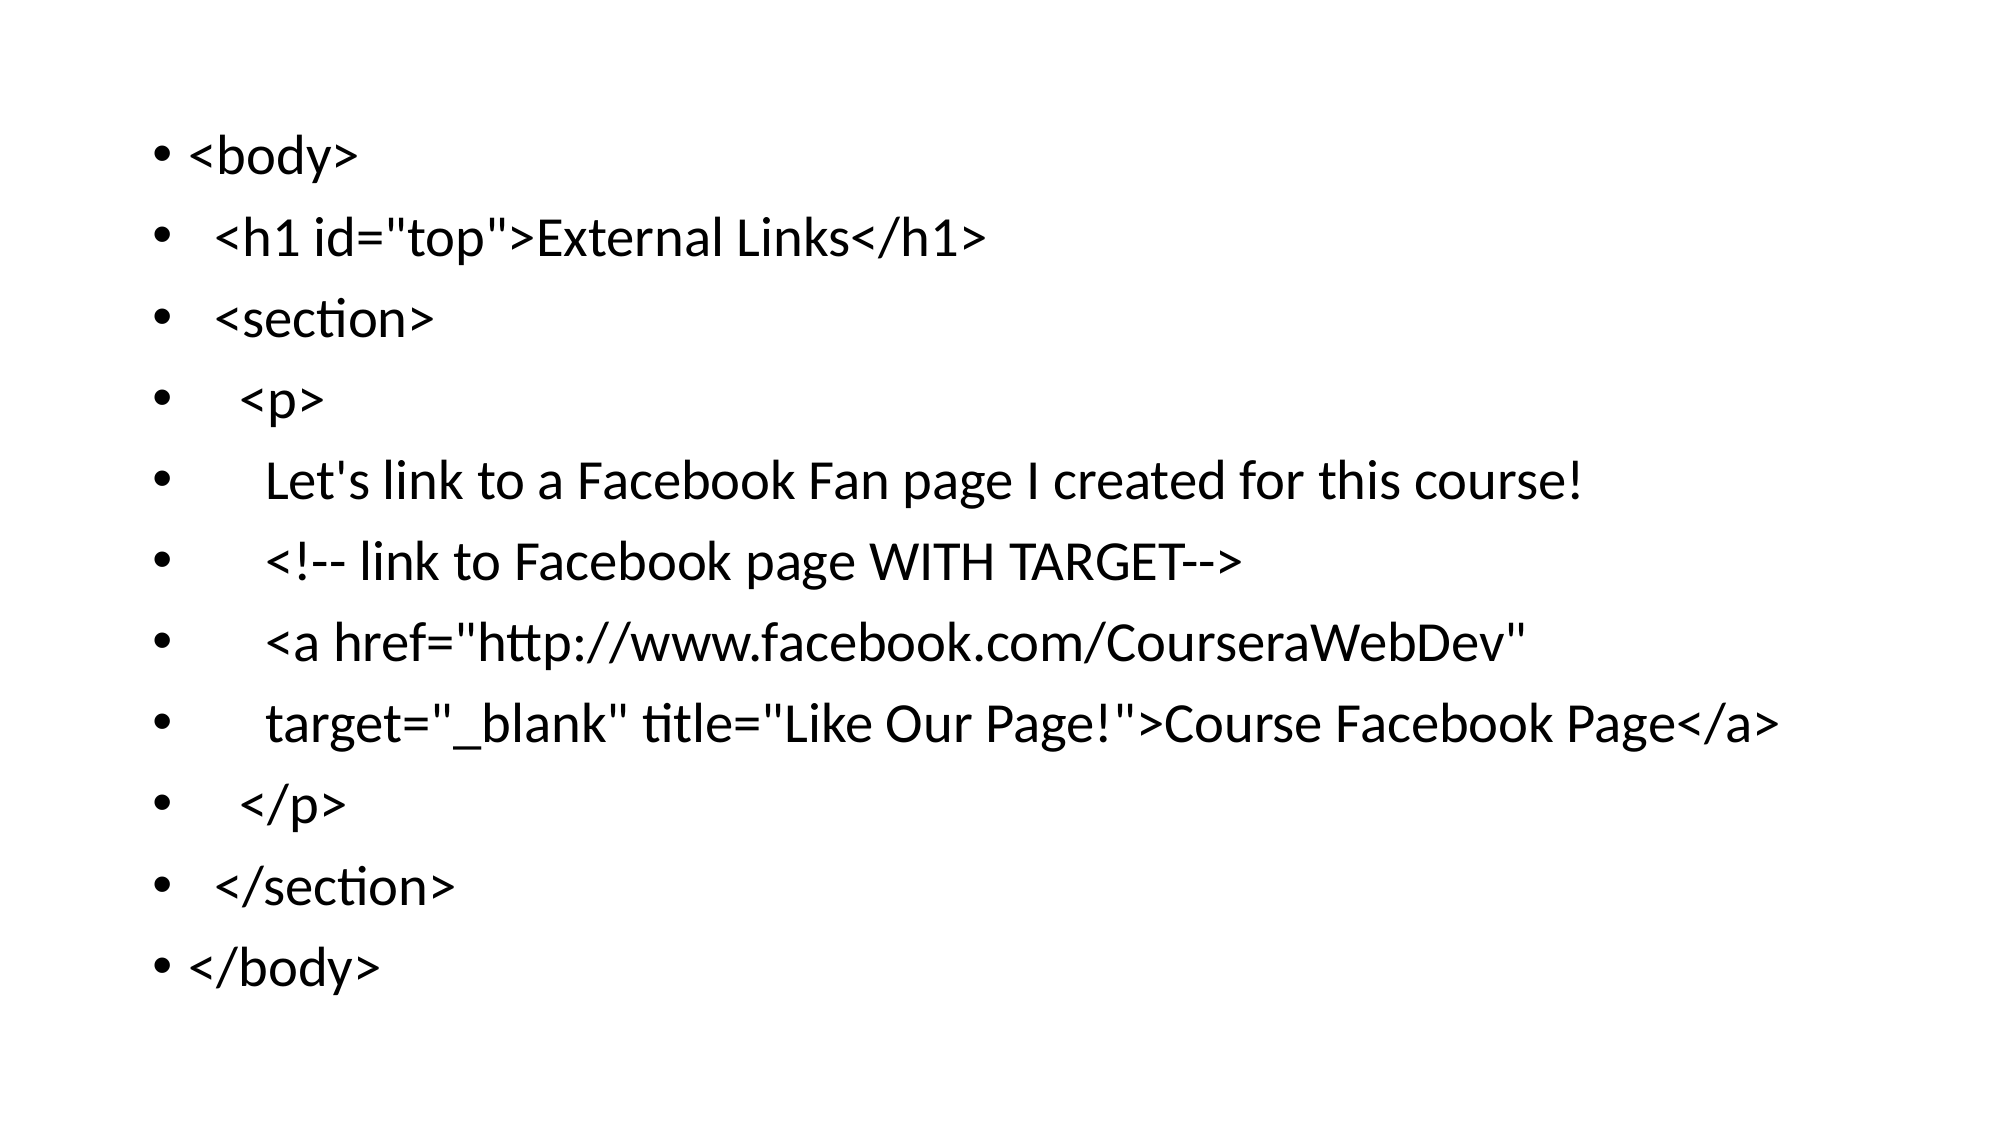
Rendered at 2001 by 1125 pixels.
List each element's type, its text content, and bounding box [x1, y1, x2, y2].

list <body> <h1 id="top">External Links</h1> <section> <p> Let's link to a Facebook Fan page I created for this course! <!-- link to Facebook page WITH TARGET--> <a href="http://www.facebook.com/CourseraWebDev" target="_blank" title="Like Our Page!">Course Facebook Page</a> </p> </section> </body> [137, 118, 1863, 1014]
